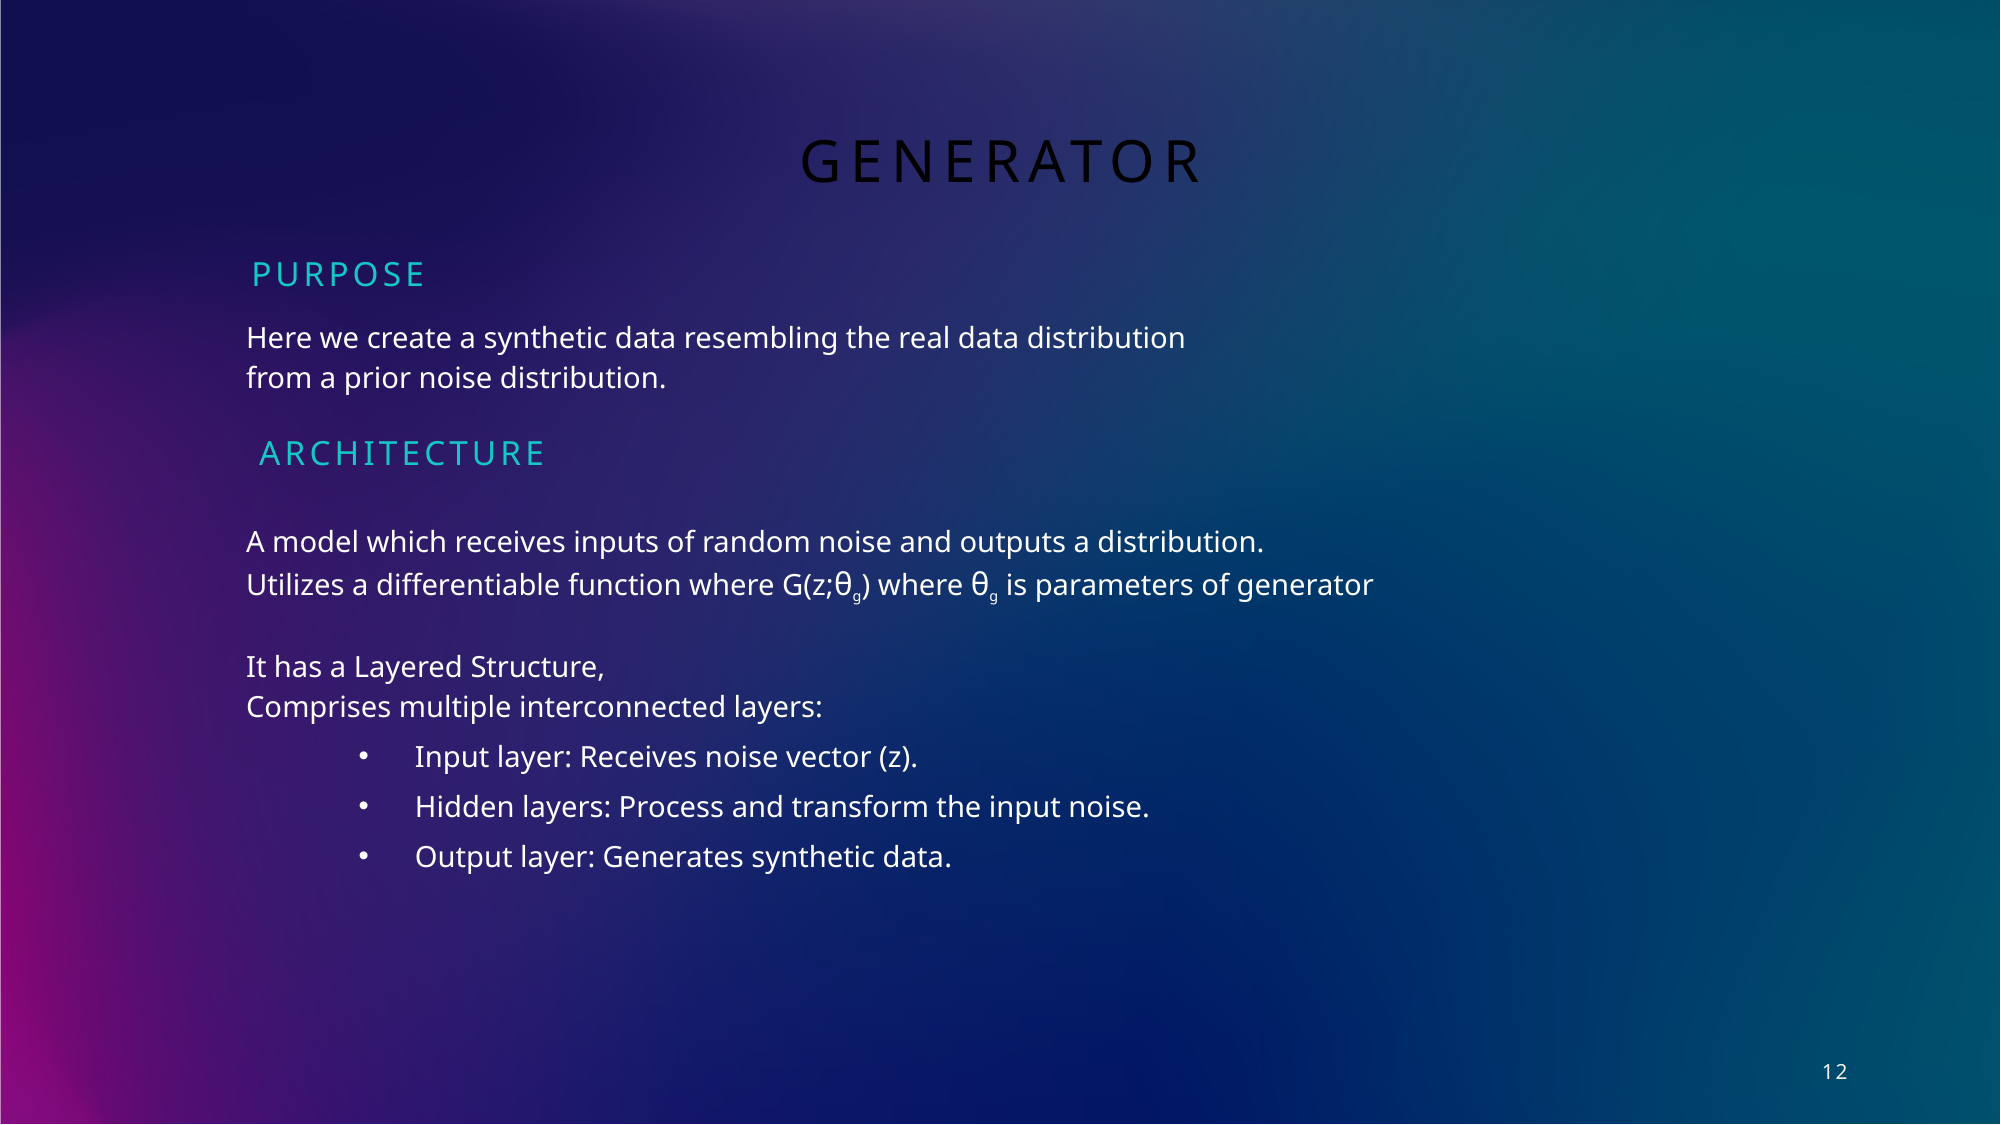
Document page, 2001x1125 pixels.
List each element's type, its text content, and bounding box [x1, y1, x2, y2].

text_box Architecture [231, 429, 573, 486]
list Here we create a synthetic data resembling the real data distribution from a prior noise distribution. [231, 307, 1275, 416]
text_box A model which receives inputs of random noise and outputs a distribution. Utilizes a differentiable function where G(z;θg) where θg is parameters of generator It has a Layered Structure, Comprises multiple interconnected layers: Input layer: Receives noise vector (z). Hidden layers: Process and transform the input noise. Output layer: Generates synthetic data. [231, 511, 1442, 895]
slide_number 12 [1412, 1042, 1863, 1103]
list Purpose [167, 250, 509, 307]
picture [0, 0, 1913, 1125]
title Generator [402, 97, 1598, 202]
